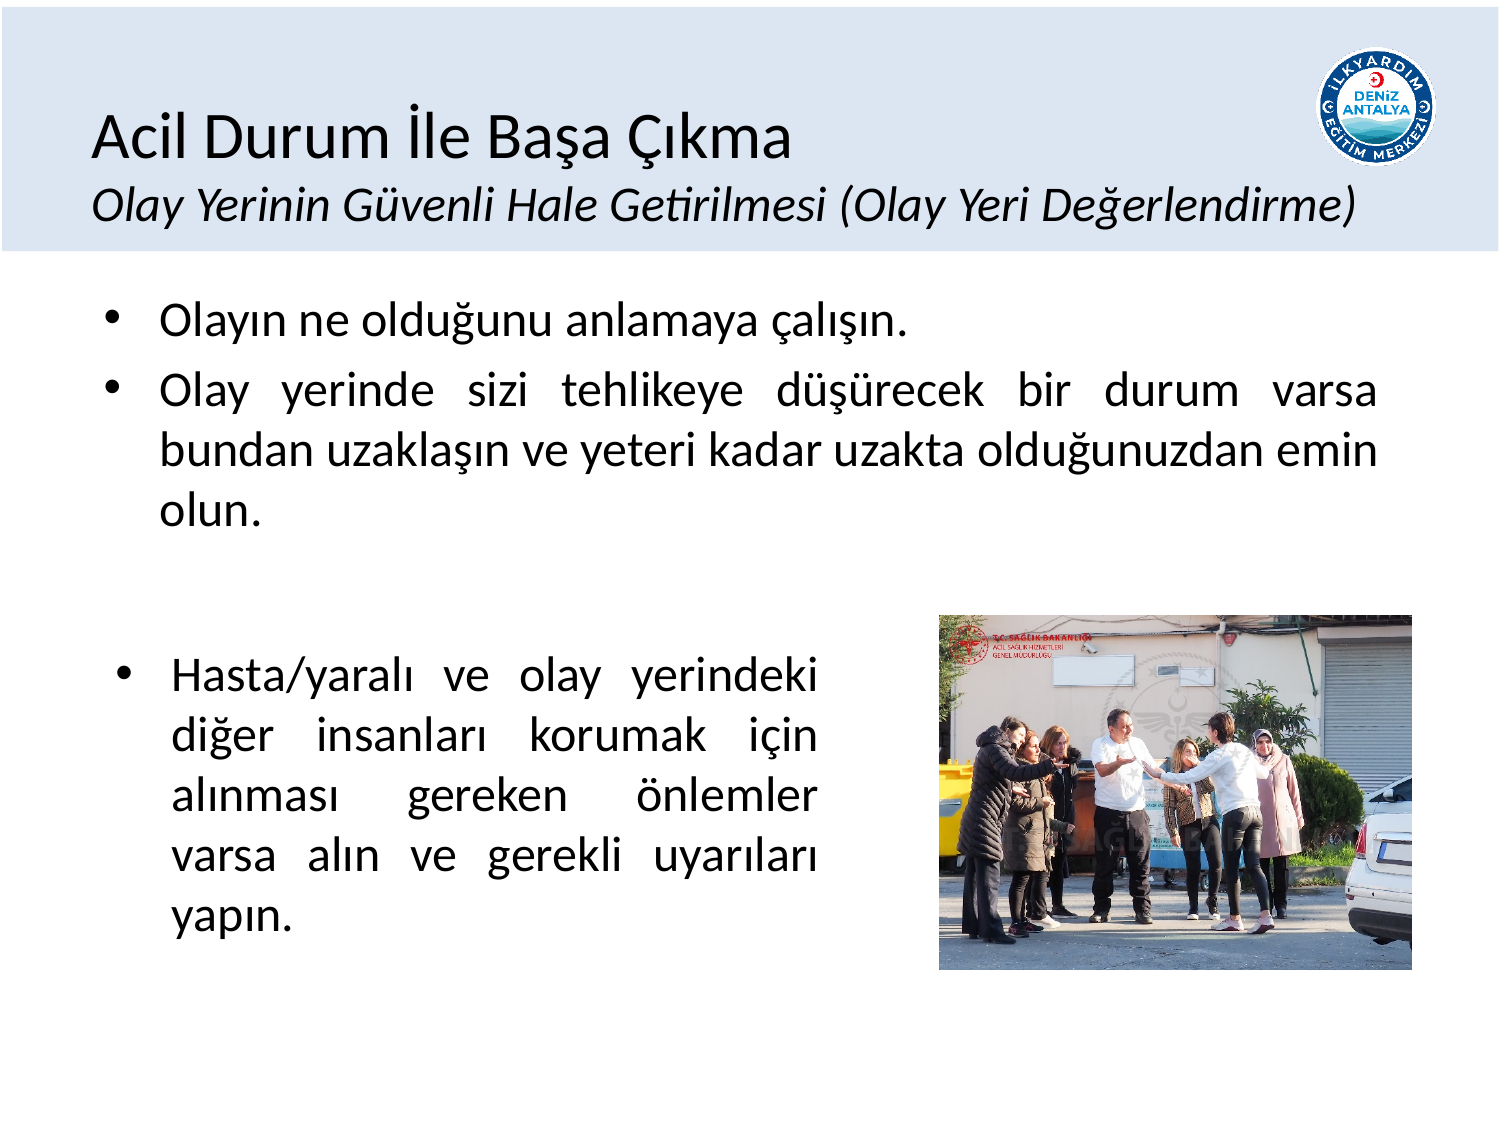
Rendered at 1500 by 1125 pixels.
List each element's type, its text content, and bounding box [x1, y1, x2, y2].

text_box [0, 5, 1500, 253]
picture [939, 615, 1412, 971]
title Acil Durum İle Başa Çıkma Olay Yerinin Güvenli Hale Getirilmesi (Olay Yeri Değerlendirme) [76, 67, 1402, 256]
text_box Hasta/yaralı ve olay yerindeki diğer insanları korumak için alınması gereken önlemler varsa alın ve gerekli uyarıları yapın. [100, 634, 835, 976]
picture [1315, 47, 1437, 166]
list Olayın ne olduğunu anlamaya çalışın. Olay yerinde sizi tehlikeye düşürecek bir durum varsa bundan uzaklaşın ve yeteri kadar uzakta olduğunuzdan emin olun. [88, 278, 1394, 539]
